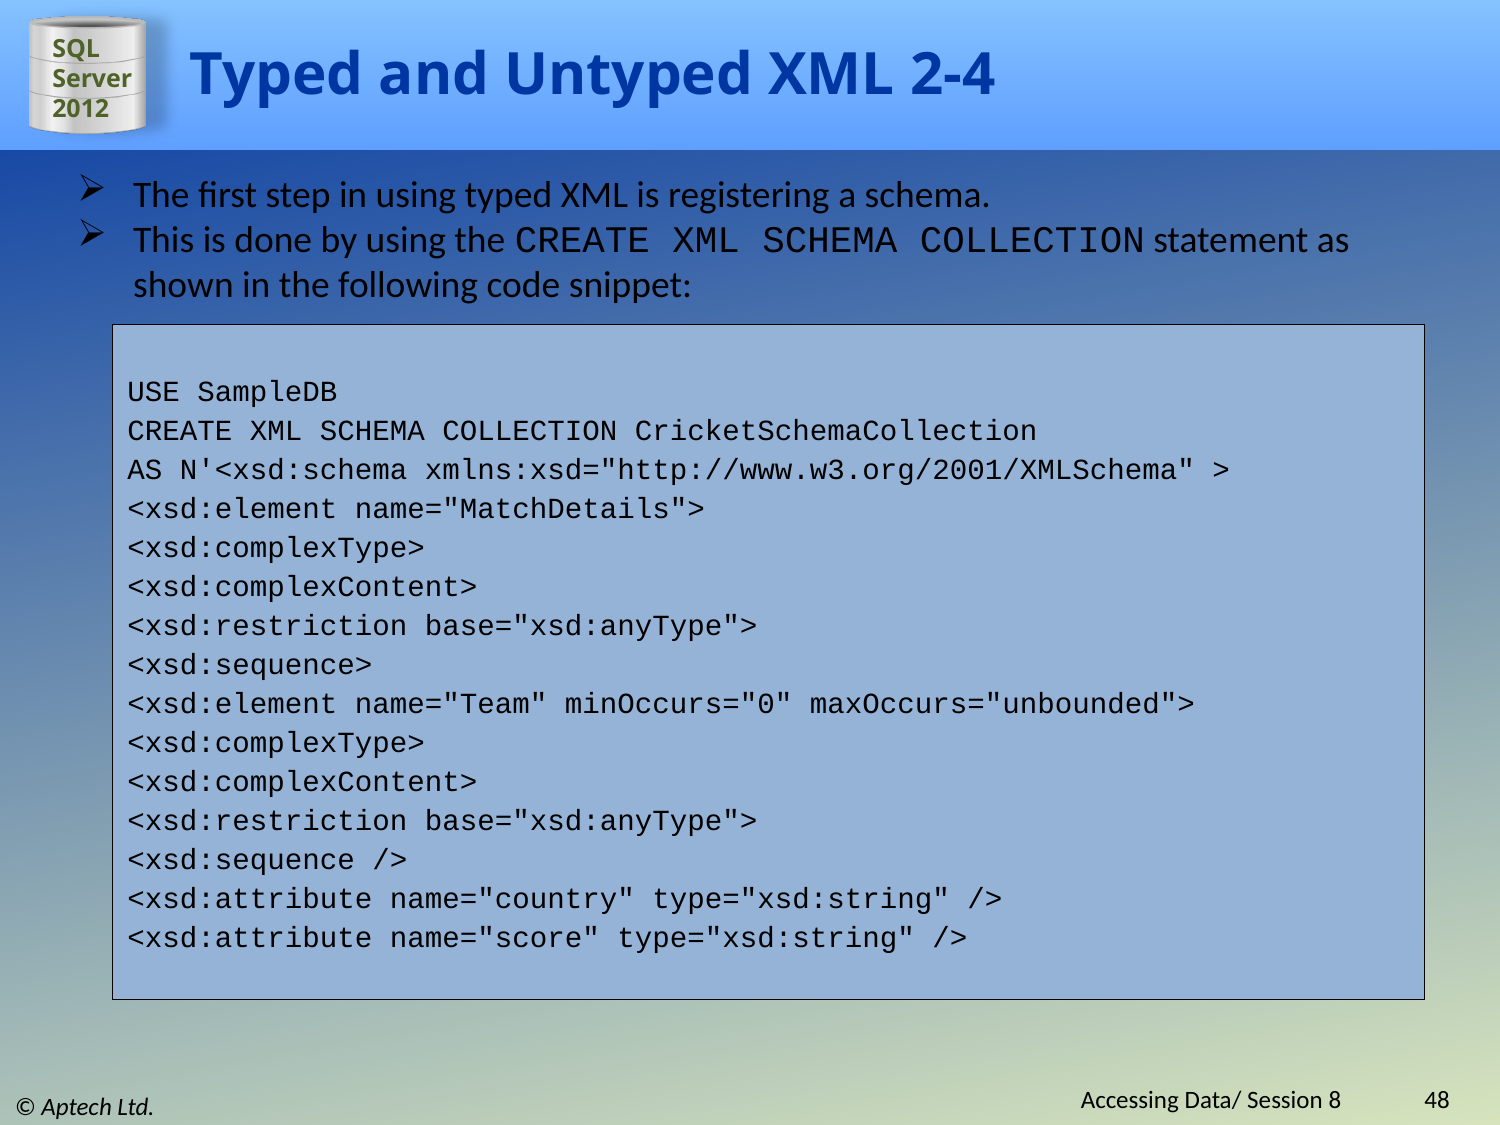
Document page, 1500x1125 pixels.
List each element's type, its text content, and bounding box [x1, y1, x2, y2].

picture [24, 0, 150, 150]
text_box USE SampleDB CREATE XML SCHEMA COLLECTION CricketSchemaCollection AS N'<xsd:schema xmlns:xsd="http://www.w3.org/2001/XMLSchema" > <xsd:element name="MatchDetails"> <xsd:complexType> <xsd:complexContent> <xsd:restriction base="xsd:anyType"> <xsd:sequence> <xsd:element name="Team" minOccurs="0" maxOccurs="unbounded"> <xsd:complexType> <xsd:complexContent> <xsd:restriction base="xsd:anyType"> <xsd:sequence /> <xsd:attribute name="country" type="xsd:string" /> <xsd:attribute name="score" type="xsd:string" /> [112, 324, 1425, 1000]
footer Accessing Data/ Session 8 [375, 1084, 1363, 1113]
title Typed and Untyped XML 2-4 [174, 37, 1426, 106]
slide_number 48 [1363, 1084, 1465, 1113]
text_box The first step in using typed XML is registering a schema. This is done by using the CREATE XML SCHEMA COLLECTION statement as shown in the following code snippet: [62, 162, 1438, 313]
